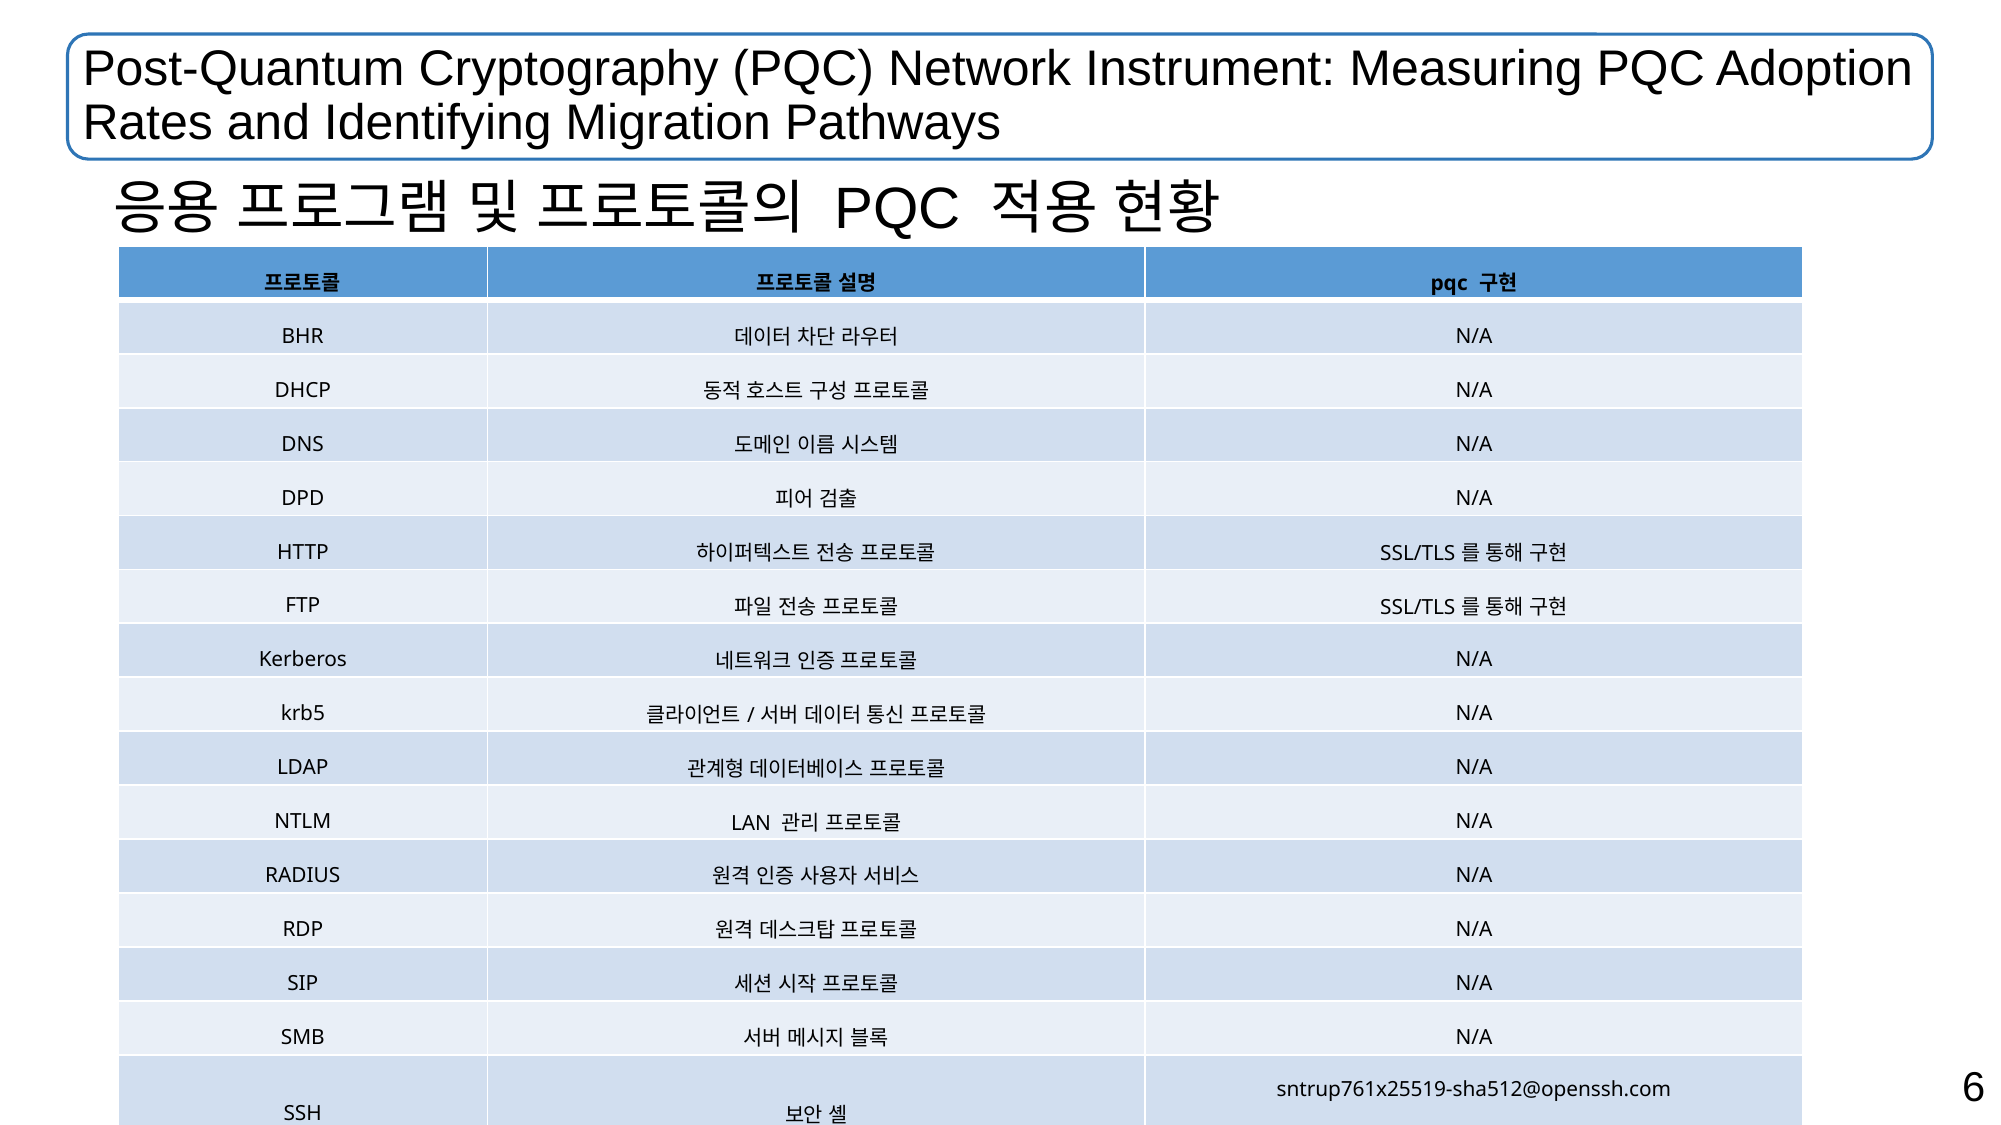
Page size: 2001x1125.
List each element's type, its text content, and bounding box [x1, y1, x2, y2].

table_cell N/A [1146, 840, 1802, 892]
table_cell N/A [1146, 409, 1802, 461]
table_cell 원격 인증 사용자 서비스 [488, 840, 1144, 892]
table_header 프로토콜 설명 [488, 247, 1144, 297]
title Post-Quantum Cryptography (PQC) Network Instrument: Measuring PQC Adoption Rates and Identifying Migration Pathways [67, 34, 1933, 160]
table_cell HTTP [119, 516, 487, 569]
table_cell 원격 데스크탑 프로토콜 [488, 894, 1144, 946]
table_cell 보안 셸 [488, 1056, 1144, 1125]
table_cell LAN 관리 프로토콜 [488, 786, 1144, 838]
table_cell DPD [119, 462, 487, 515]
table_cell SMB [119, 1002, 487, 1054]
table_cell N/A [1146, 462, 1802, 515]
table_cell BHR [119, 303, 487, 353]
table_cell 관계형 데이터베이스 프로토콜 [488, 732, 1144, 784]
list 응용 프로그램 및 프로토콜의 PQC 적용 현황 [98, 171, 1964, 1091]
table_cell N/A [1146, 894, 1802, 946]
table_cell SSH [119, 1056, 487, 1125]
table_cell 클라이언트/서버 데이터 통신 프로토콜 [488, 678, 1144, 730]
table_cell 데이터 차단 라우터 [488, 303, 1144, 353]
table_cell LDAP [119, 732, 487, 784]
table_cell RADIUS [119, 840, 487, 892]
table_cell 동적 호스트 구성 프로토콜 [488, 355, 1144, 407]
table_cell DHCP [119, 355, 487, 407]
table_cell N/A [1146, 732, 1802, 784]
table_cell N/A [1146, 948, 1802, 1000]
table_cell sntrup761x25519-sha512@openssh.com 키 교환 방식을 통해 구현 [1146, 1056, 1802, 1125]
table_cell SSL/TLS를 통해 구현 [1146, 570, 1802, 622]
table_cell 세션 시작 프로토콜 [488, 948, 1144, 1000]
table_cell krb5 [119, 678, 487, 730]
table_cell DNS [119, 409, 487, 461]
table_cell 네트워크 인증 프로토콜 [488, 624, 1144, 676]
table_cell N/A [1146, 624, 1802, 676]
table_cell 도메인 이름 시스템 [488, 409, 1144, 461]
table_cell 하이퍼텍스트 전송 프로토콜 [488, 516, 1144, 569]
table_cell 피어 검출 [488, 462, 1144, 515]
table_cell N/A [1146, 355, 1802, 407]
table_header 프로토콜 [119, 247, 487, 297]
table_cell Kerberos [119, 624, 487, 676]
table_cell 서버 메시지 블록 [488, 1002, 1144, 1054]
table_cell N/A [1146, 1002, 1802, 1054]
table_cell N/A [1146, 786, 1802, 838]
table_cell RDP [119, 894, 487, 946]
table_cell NTLM [119, 786, 487, 838]
table_cell SIP [119, 948, 487, 1000]
table_cell 파일 전송 프로토콜 [488, 570, 1144, 622]
table_header pqc 구현 [1146, 247, 1802, 297]
table_cell FTP [119, 570, 487, 622]
table_cell N/A [1146, 303, 1802, 353]
table_cell SSL/TLS를 통해 구현 [1146, 516, 1802, 569]
table_cell N/A [1146, 678, 1802, 730]
